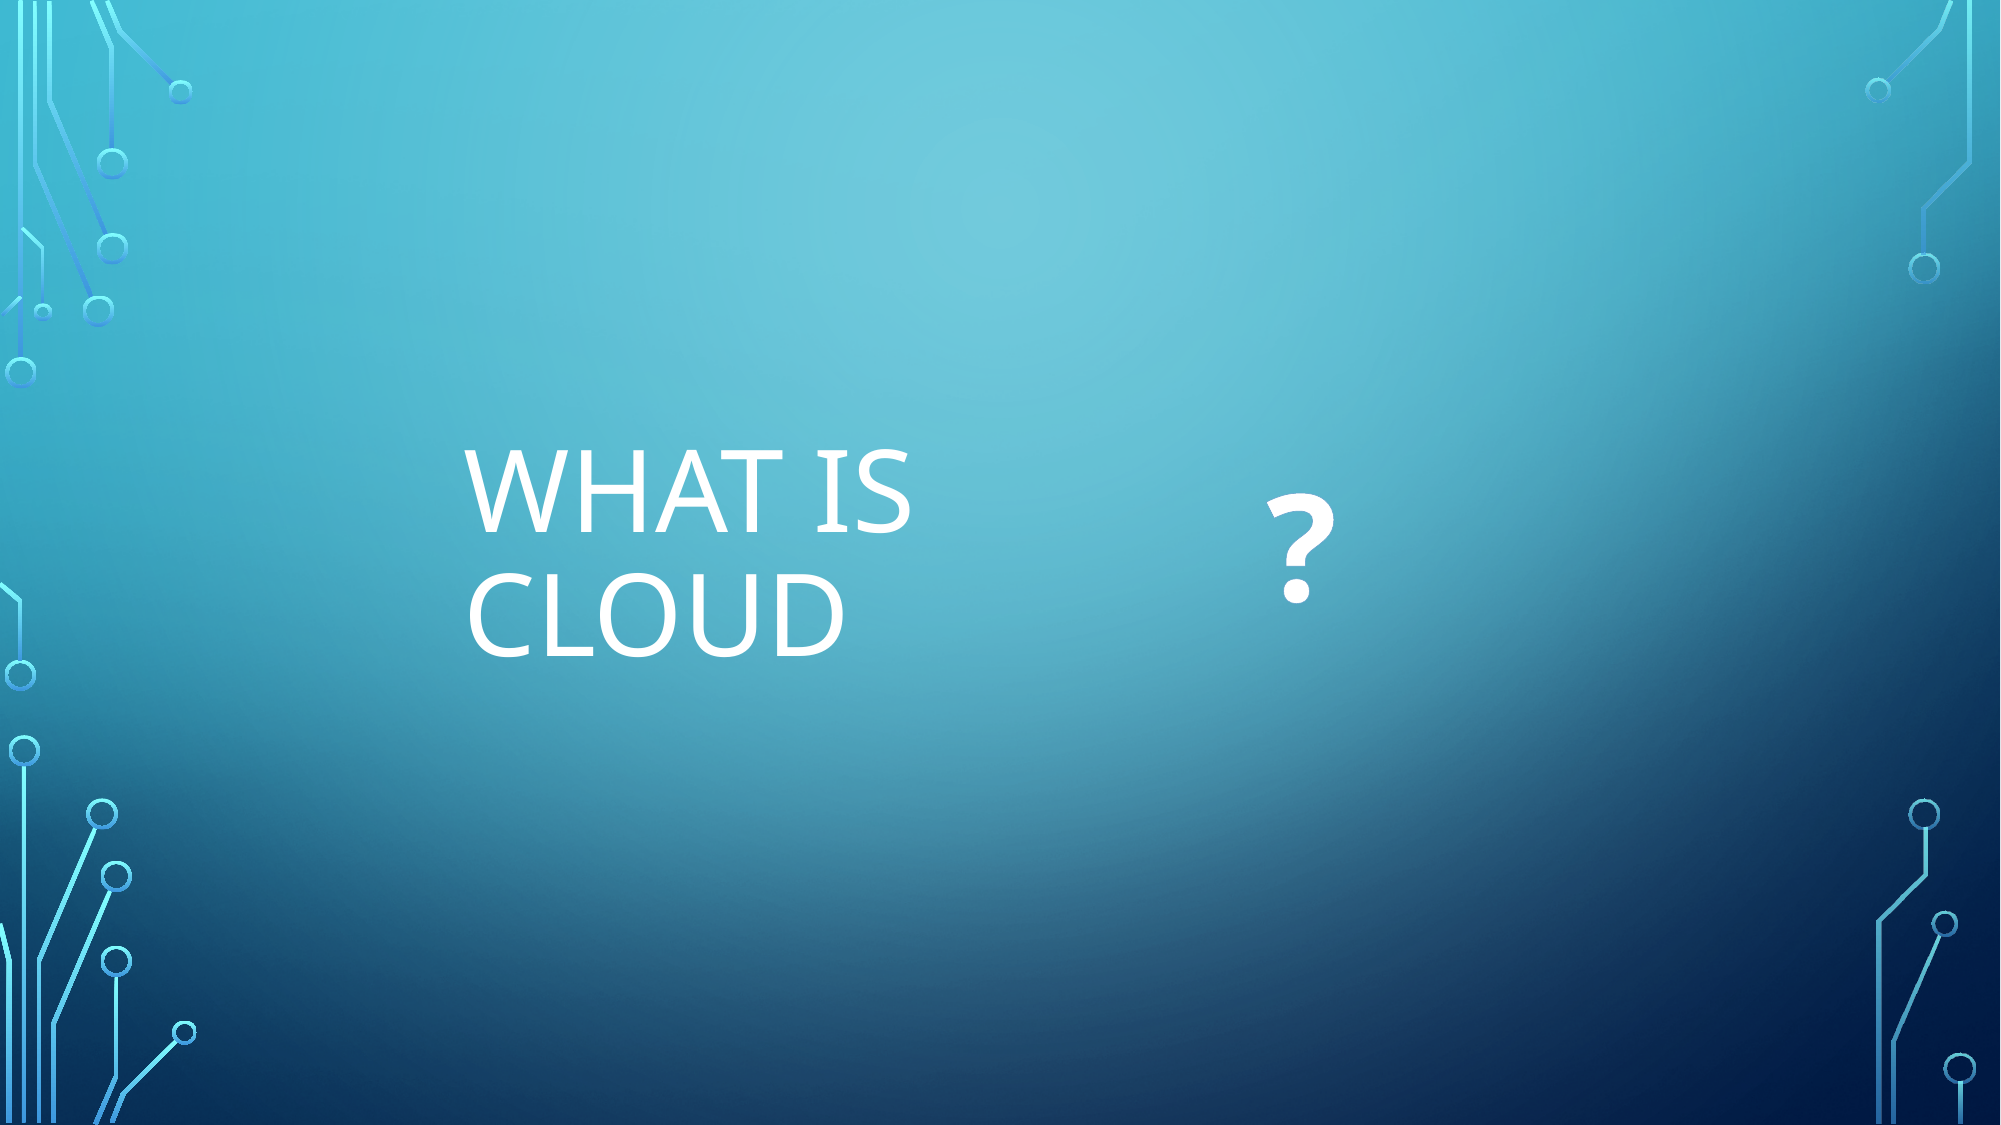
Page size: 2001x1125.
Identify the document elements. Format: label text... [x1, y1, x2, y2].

title WHAT IS CLOUD [448, 373, 1329, 742]
text_box ? [1137, 444, 1466, 640]
